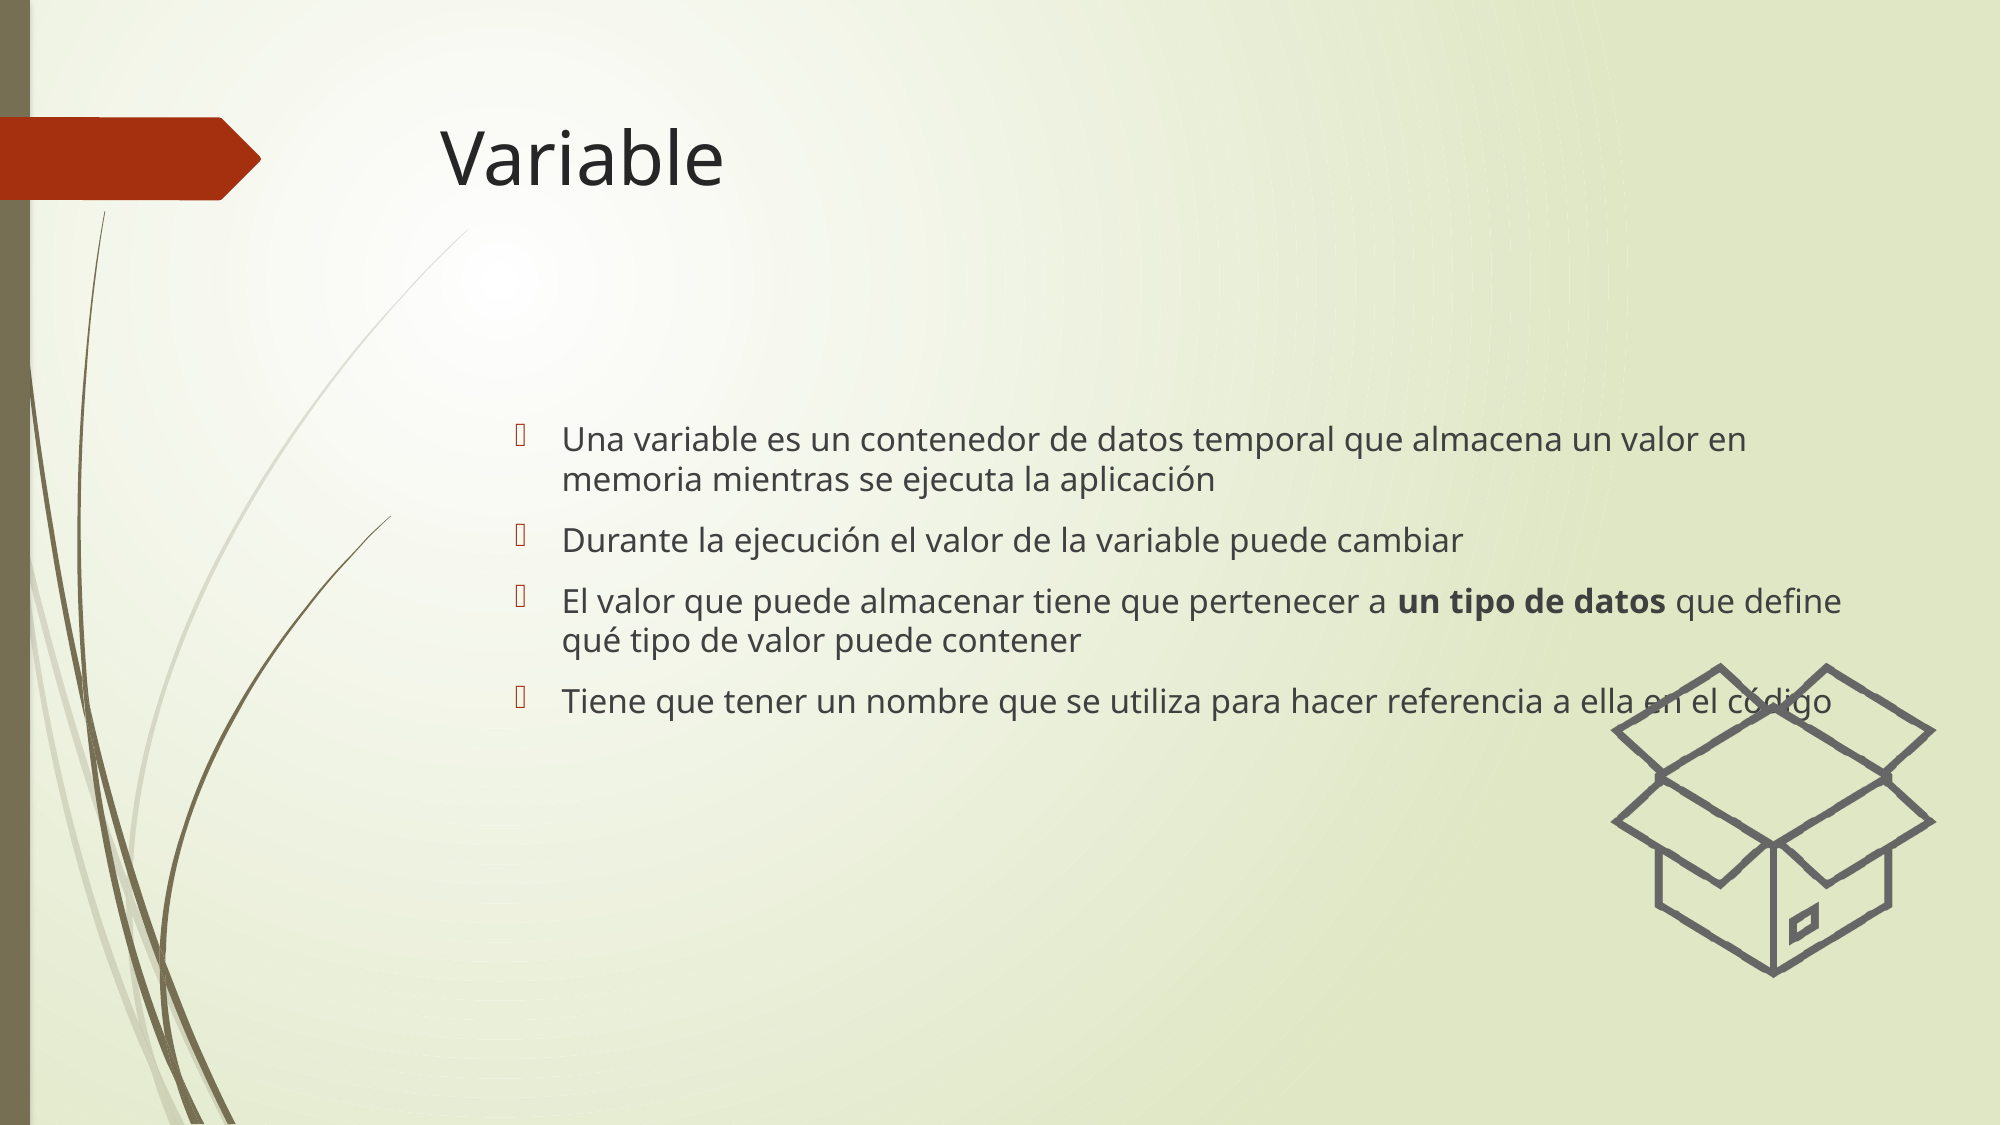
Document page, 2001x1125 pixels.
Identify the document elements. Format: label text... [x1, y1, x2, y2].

list Una variable es un contenedor de datos temporal que almacena un valor en memoria mientras se ejecuta la aplicación Durante la ejecución el valor de la variable puede cambiar El valor que puede almacenar tiene que pertenecer a un tipo de datos que define qué tipo de valor puede contener Tiene que tener un nombre que se utiliza para hacer referencia a ella en el código [424, 350, 1888, 970]
title Variable [425, 102, 1888, 313]
picture [1587, 632, 1959, 1004]
